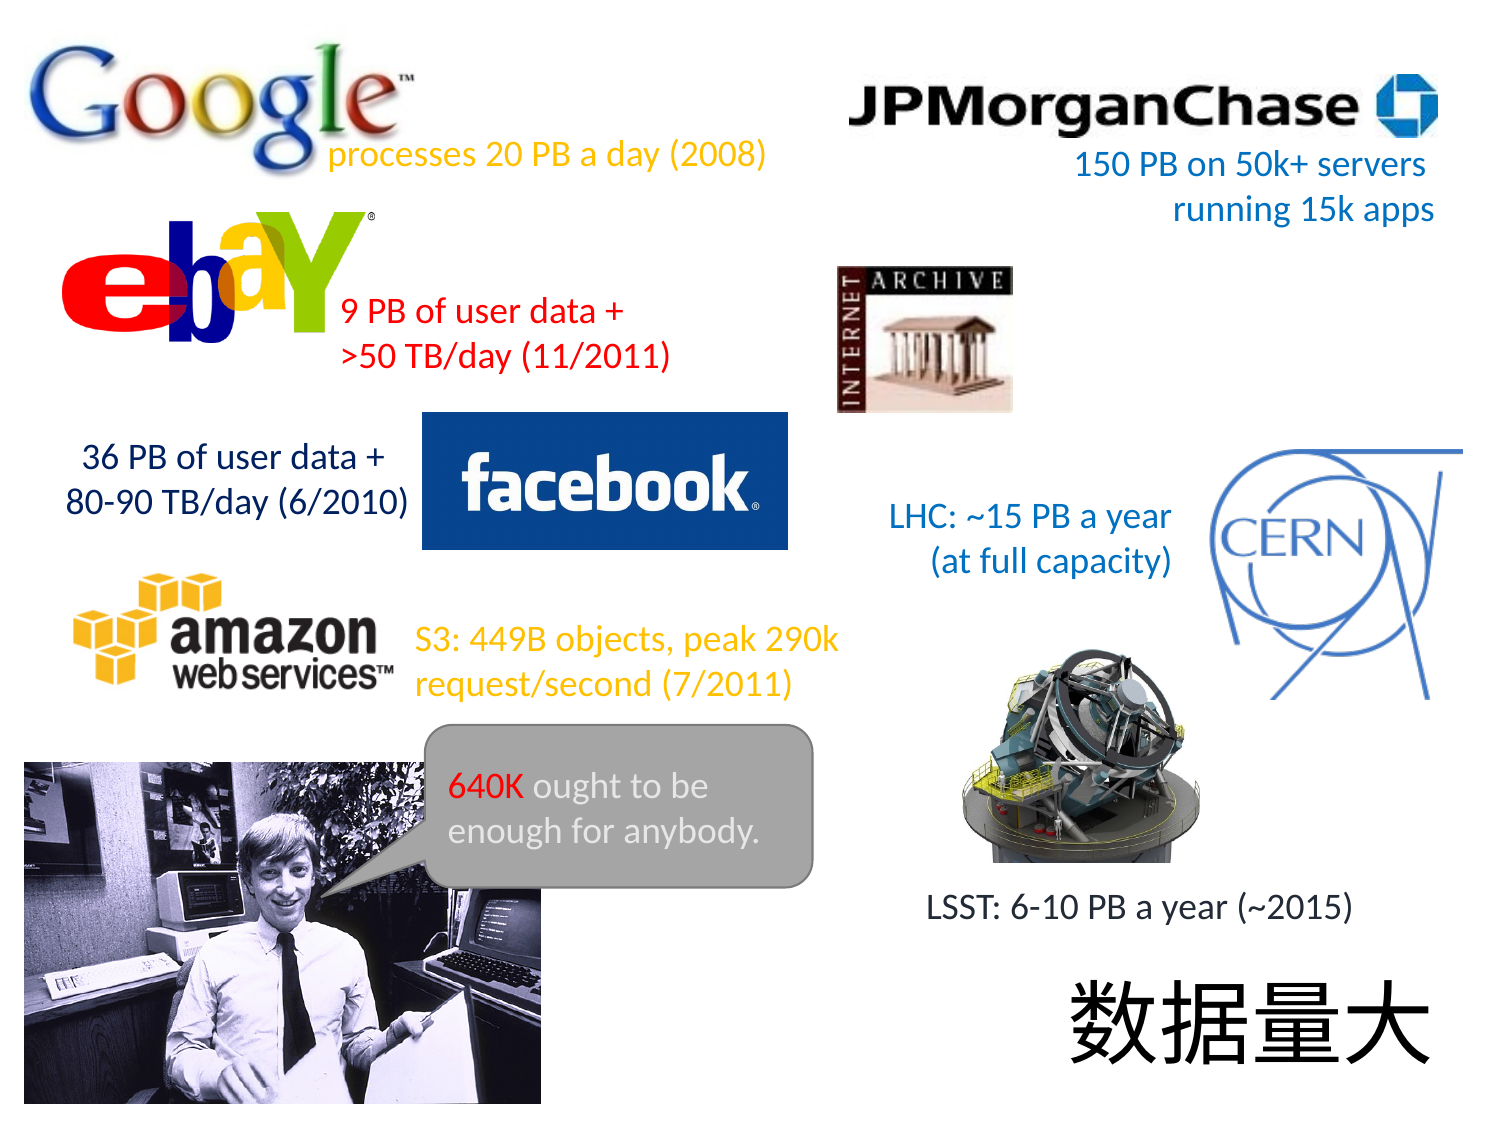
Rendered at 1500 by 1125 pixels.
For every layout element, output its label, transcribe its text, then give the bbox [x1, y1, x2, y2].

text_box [37, 412, 788, 550]
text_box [62, 212, 700, 375]
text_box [24, 24, 813, 188]
text_box 640K ought to be enough for anybody. [423, 723, 814, 889]
picture [24, 762, 541, 1104]
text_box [849, 74, 1450, 228]
title 数据量大 [24, 943, 1450, 1113]
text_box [837, 266, 1463, 413]
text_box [864, 449, 1463, 700]
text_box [899, 649, 1381, 931]
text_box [62, 562, 900, 703]
